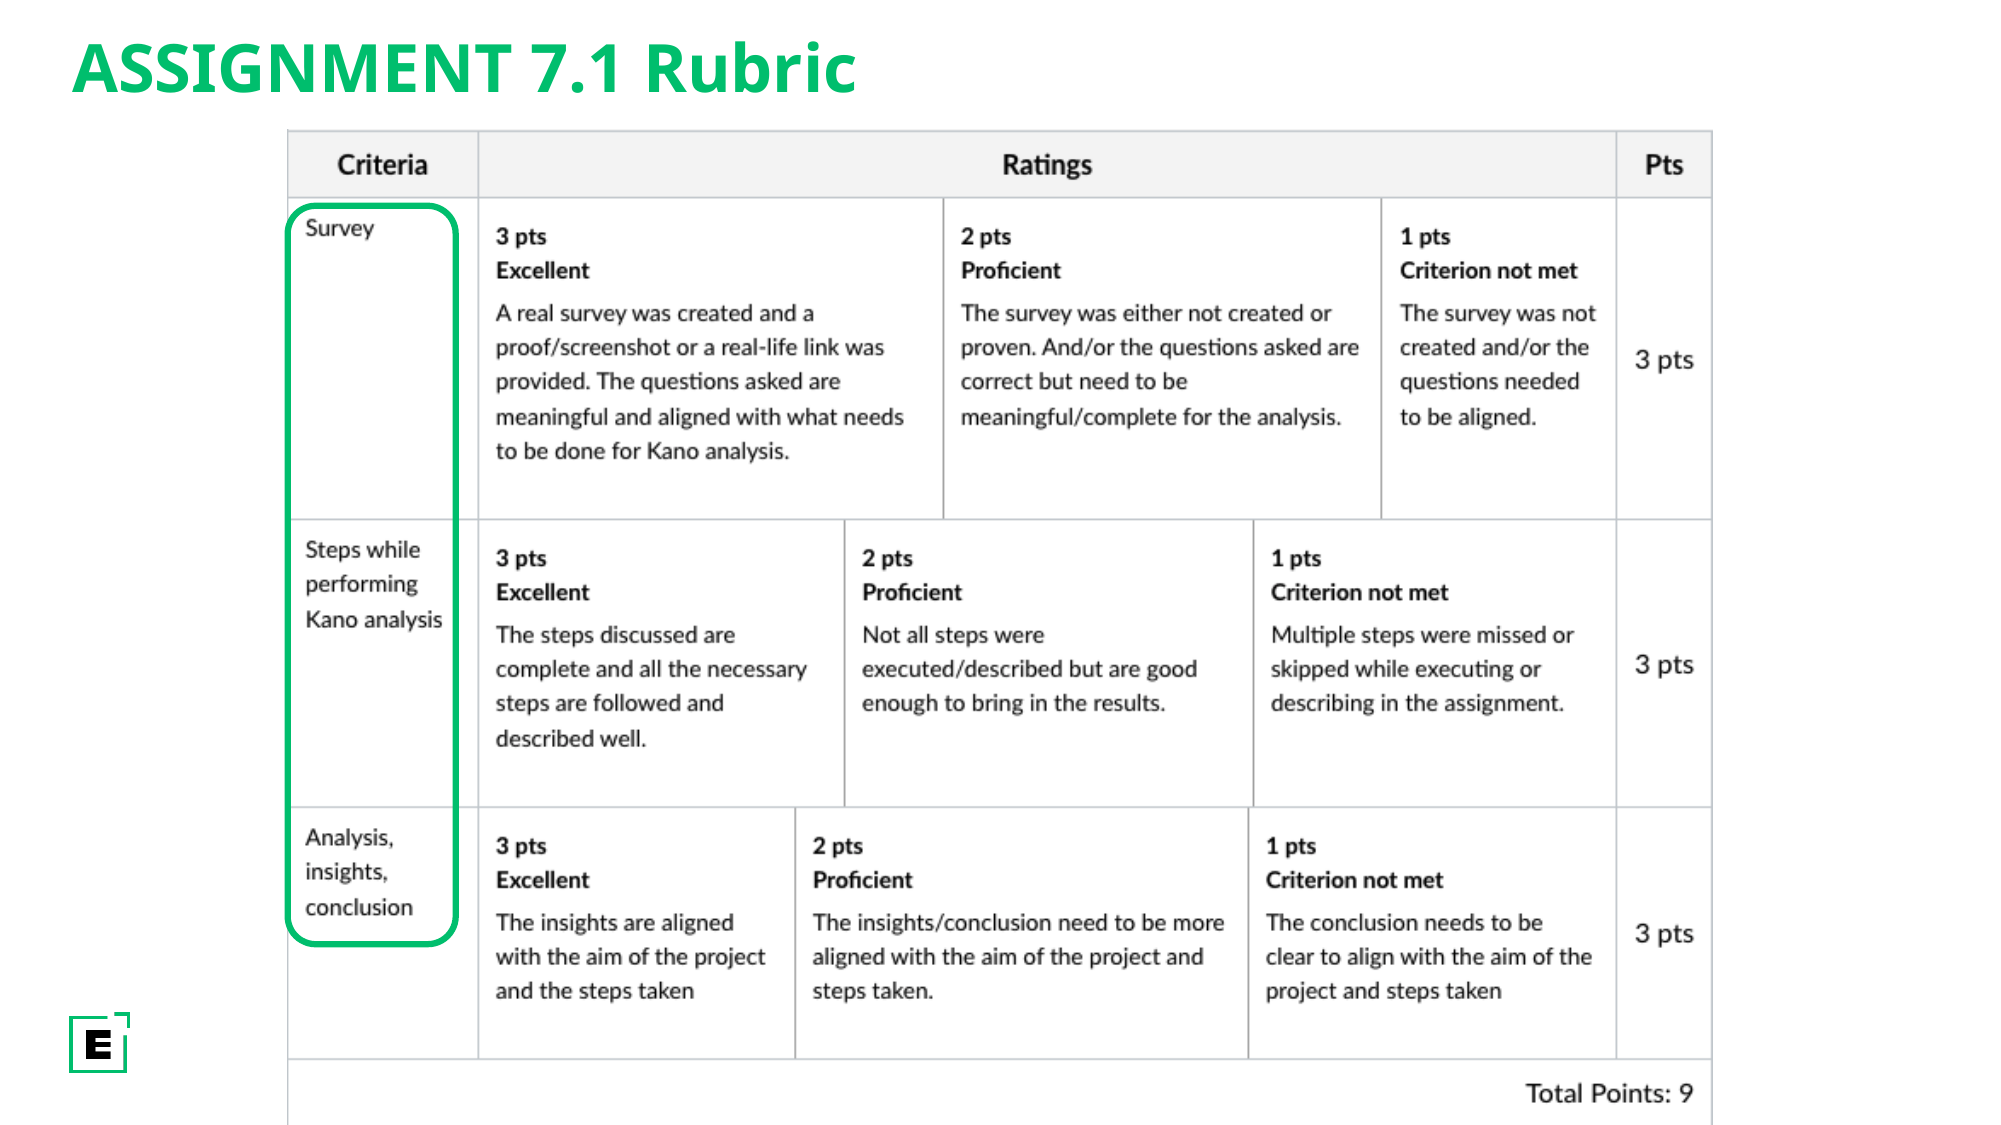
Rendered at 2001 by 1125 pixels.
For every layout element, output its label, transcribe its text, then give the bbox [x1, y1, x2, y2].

picture [69, 1012, 130, 1073]
picture [287, 129, 1713, 1125]
title ASSIGNMENT 7.1 Rubric [70, 0, 1093, 161]
